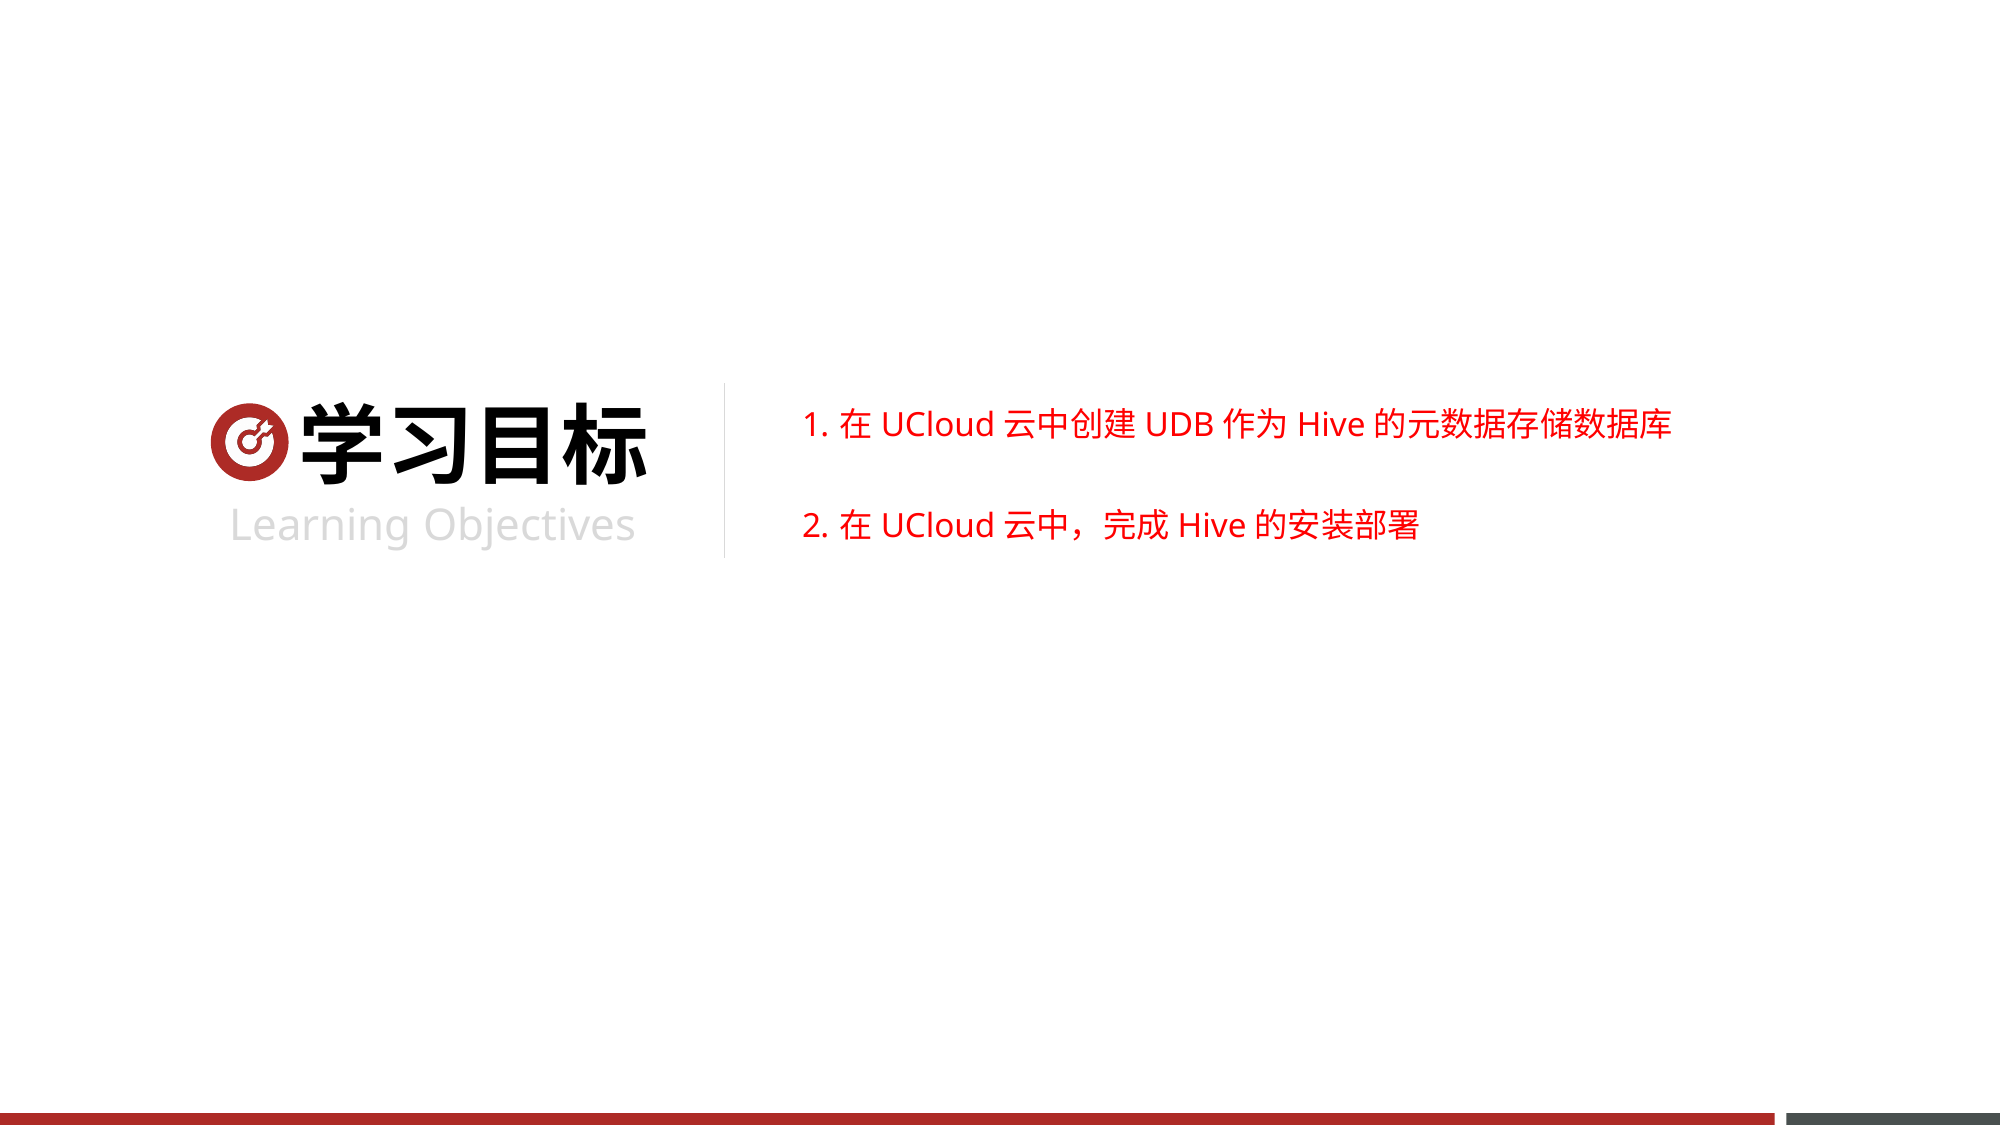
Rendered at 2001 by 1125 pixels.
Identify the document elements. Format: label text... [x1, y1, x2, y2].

list 在UCloud云中创建UDB作为Hive的元数据存储数据库 在UCloud云中，完成Hive的安装部署 [787, 66, 1821, 842]
picture [216, 408, 283, 476]
